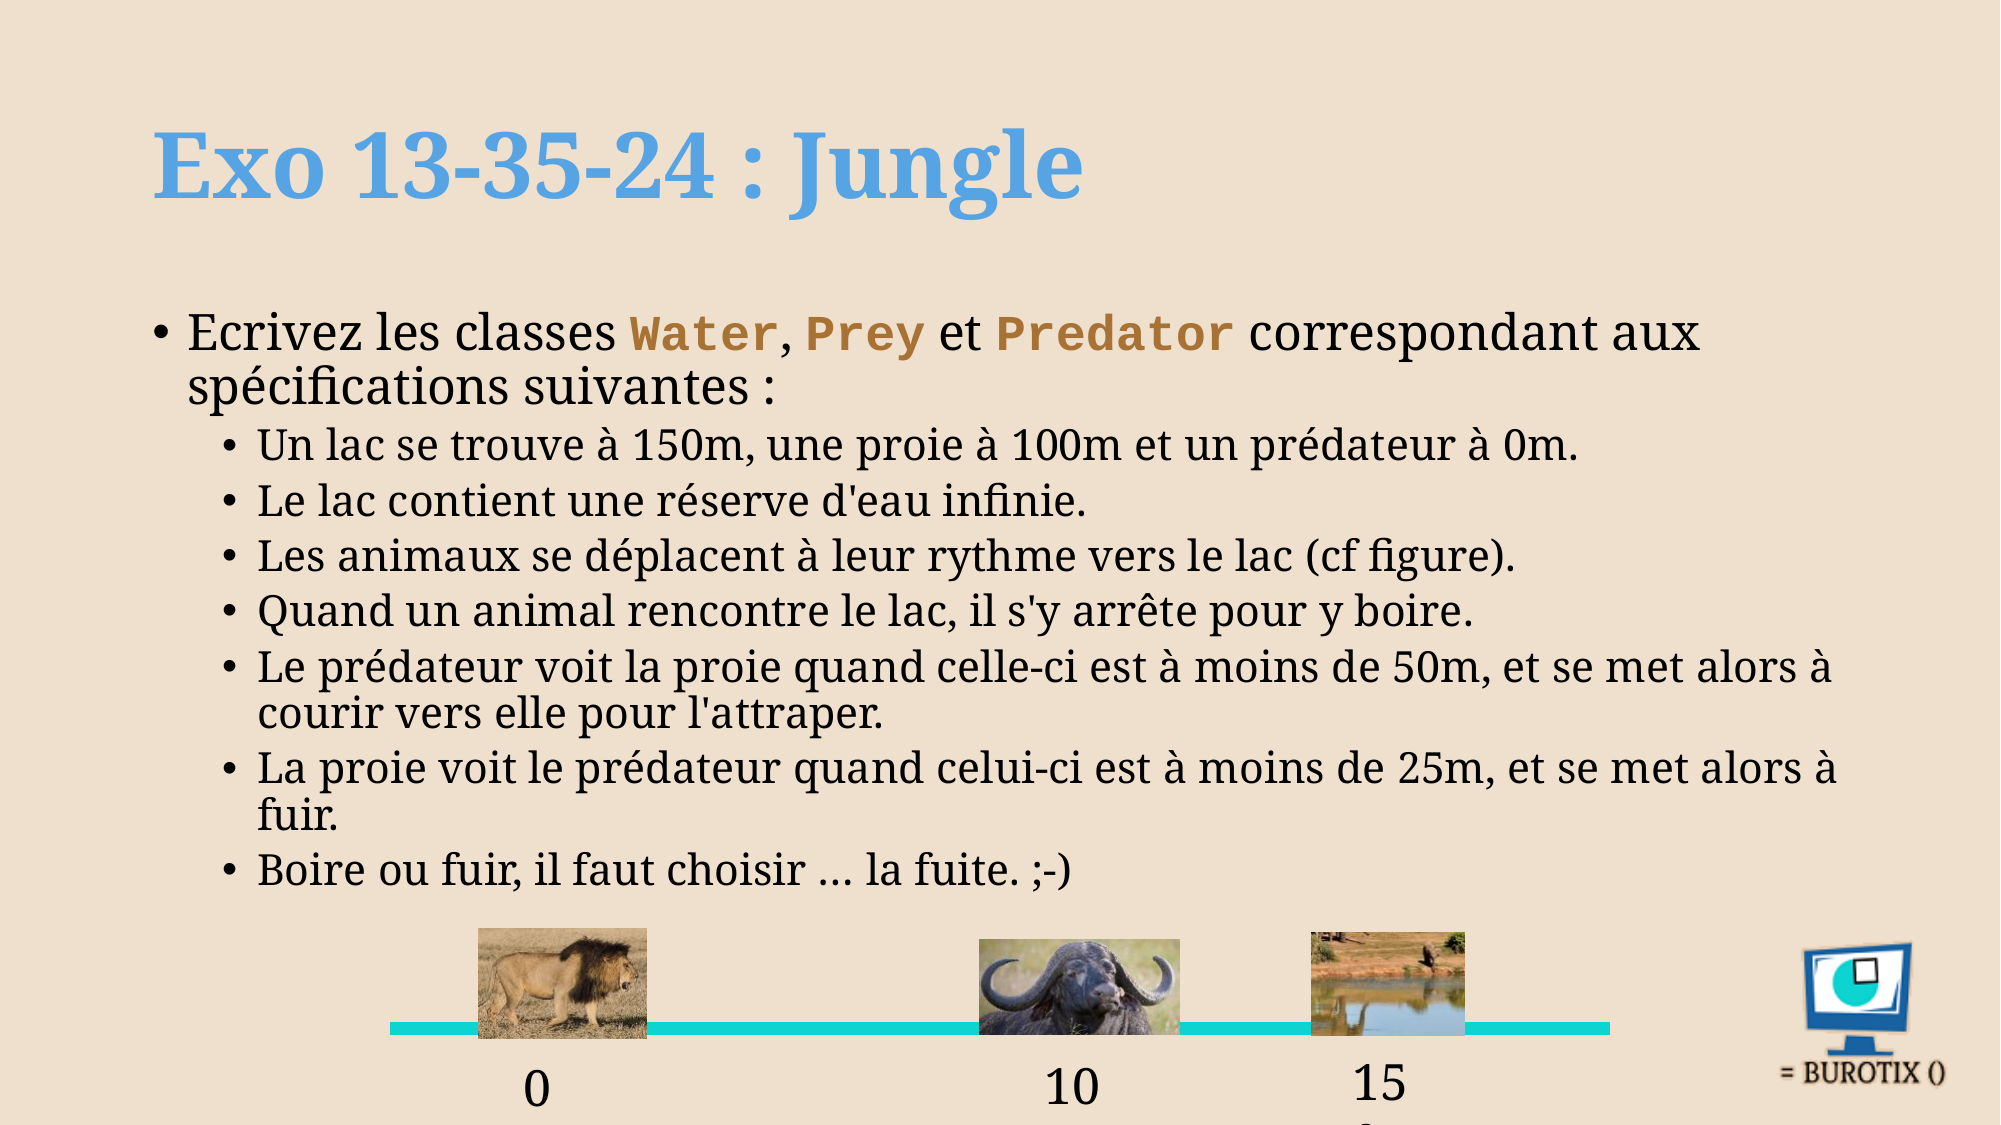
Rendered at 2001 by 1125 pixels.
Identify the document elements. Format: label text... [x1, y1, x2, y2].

picture [1776, 938, 1949, 1089]
title Exo 13-35-24 : Jungle [137, 59, 1863, 278]
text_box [389, 928, 1611, 1125]
list Ecrivez les classes Water, Prey et Predator correspondant aux spécifications suivantes : Un lac se trouve à 150m, une proie à 100m et un prédateur à 0m. Le lac contient une réserve d'eau infinie. Les animaux se déplacent à leur rythme vers le lac (cf figure). Quand un animal rencontre le lac, il s'y arrête pour y boire. Le prédateur voit la proie quand celle-ci est à moins de 50m, et se met alors à courir vers elle pour l'attraper. La proie voit le prédateur quand celui-ci est à moins de 25m, et se met alors à fuir. Boire ou fuir, il faut choisir … la fuite. ;-) [137, 299, 1863, 909]
